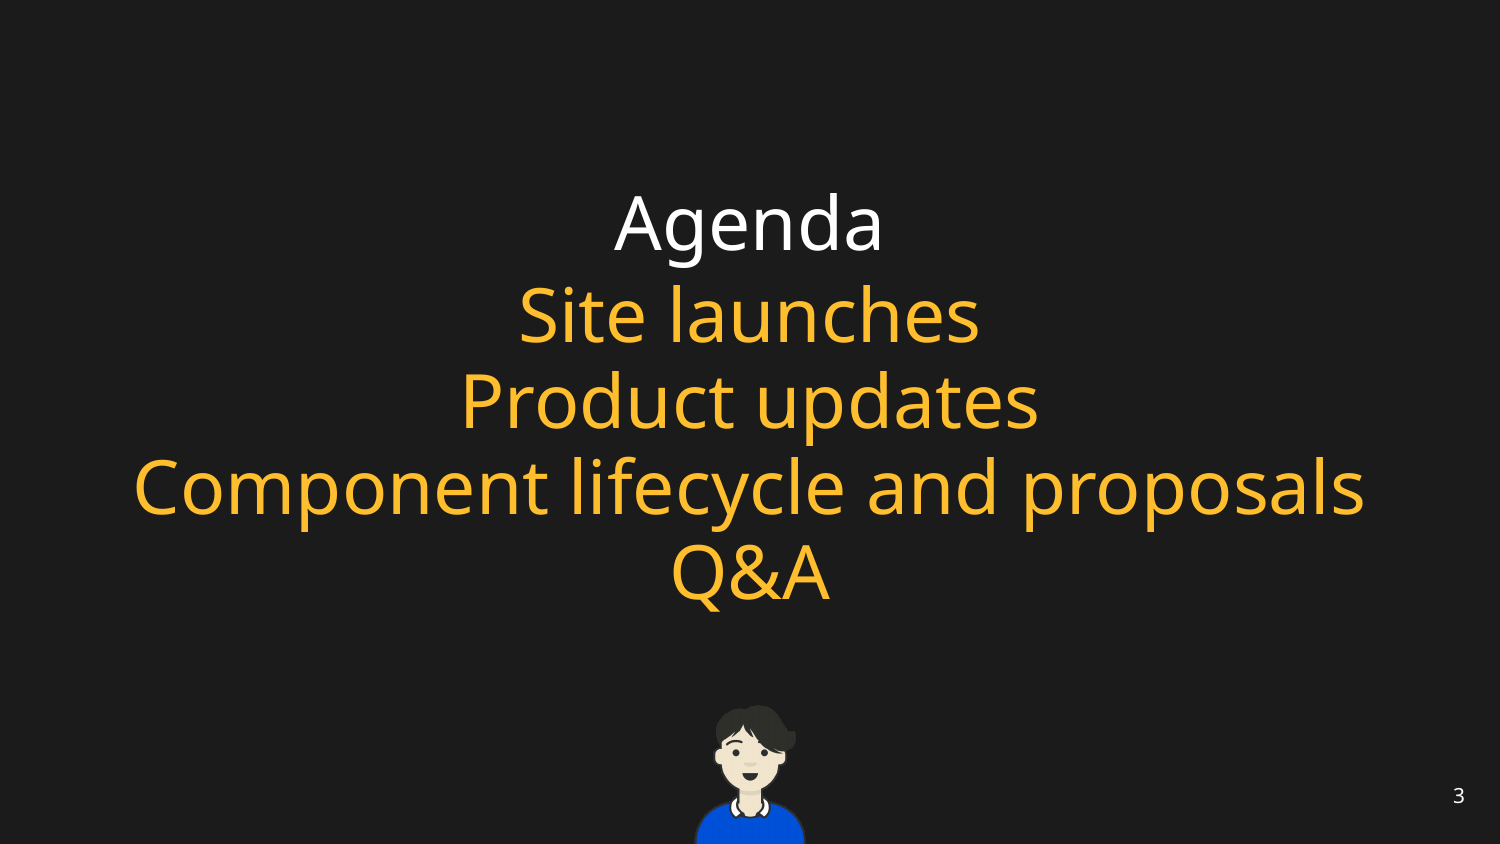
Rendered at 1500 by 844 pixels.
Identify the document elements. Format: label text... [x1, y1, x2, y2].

list Product updates [109, 345, 1391, 431]
slide_number 3 [1389, 764, 1480, 830]
picture [694, 705, 806, 844]
title Agenda [51, 160, 1449, 255]
list Component lifecycle and proposals Q&A [61, 431, 1439, 532]
list Site launches [109, 259, 1391, 345]
